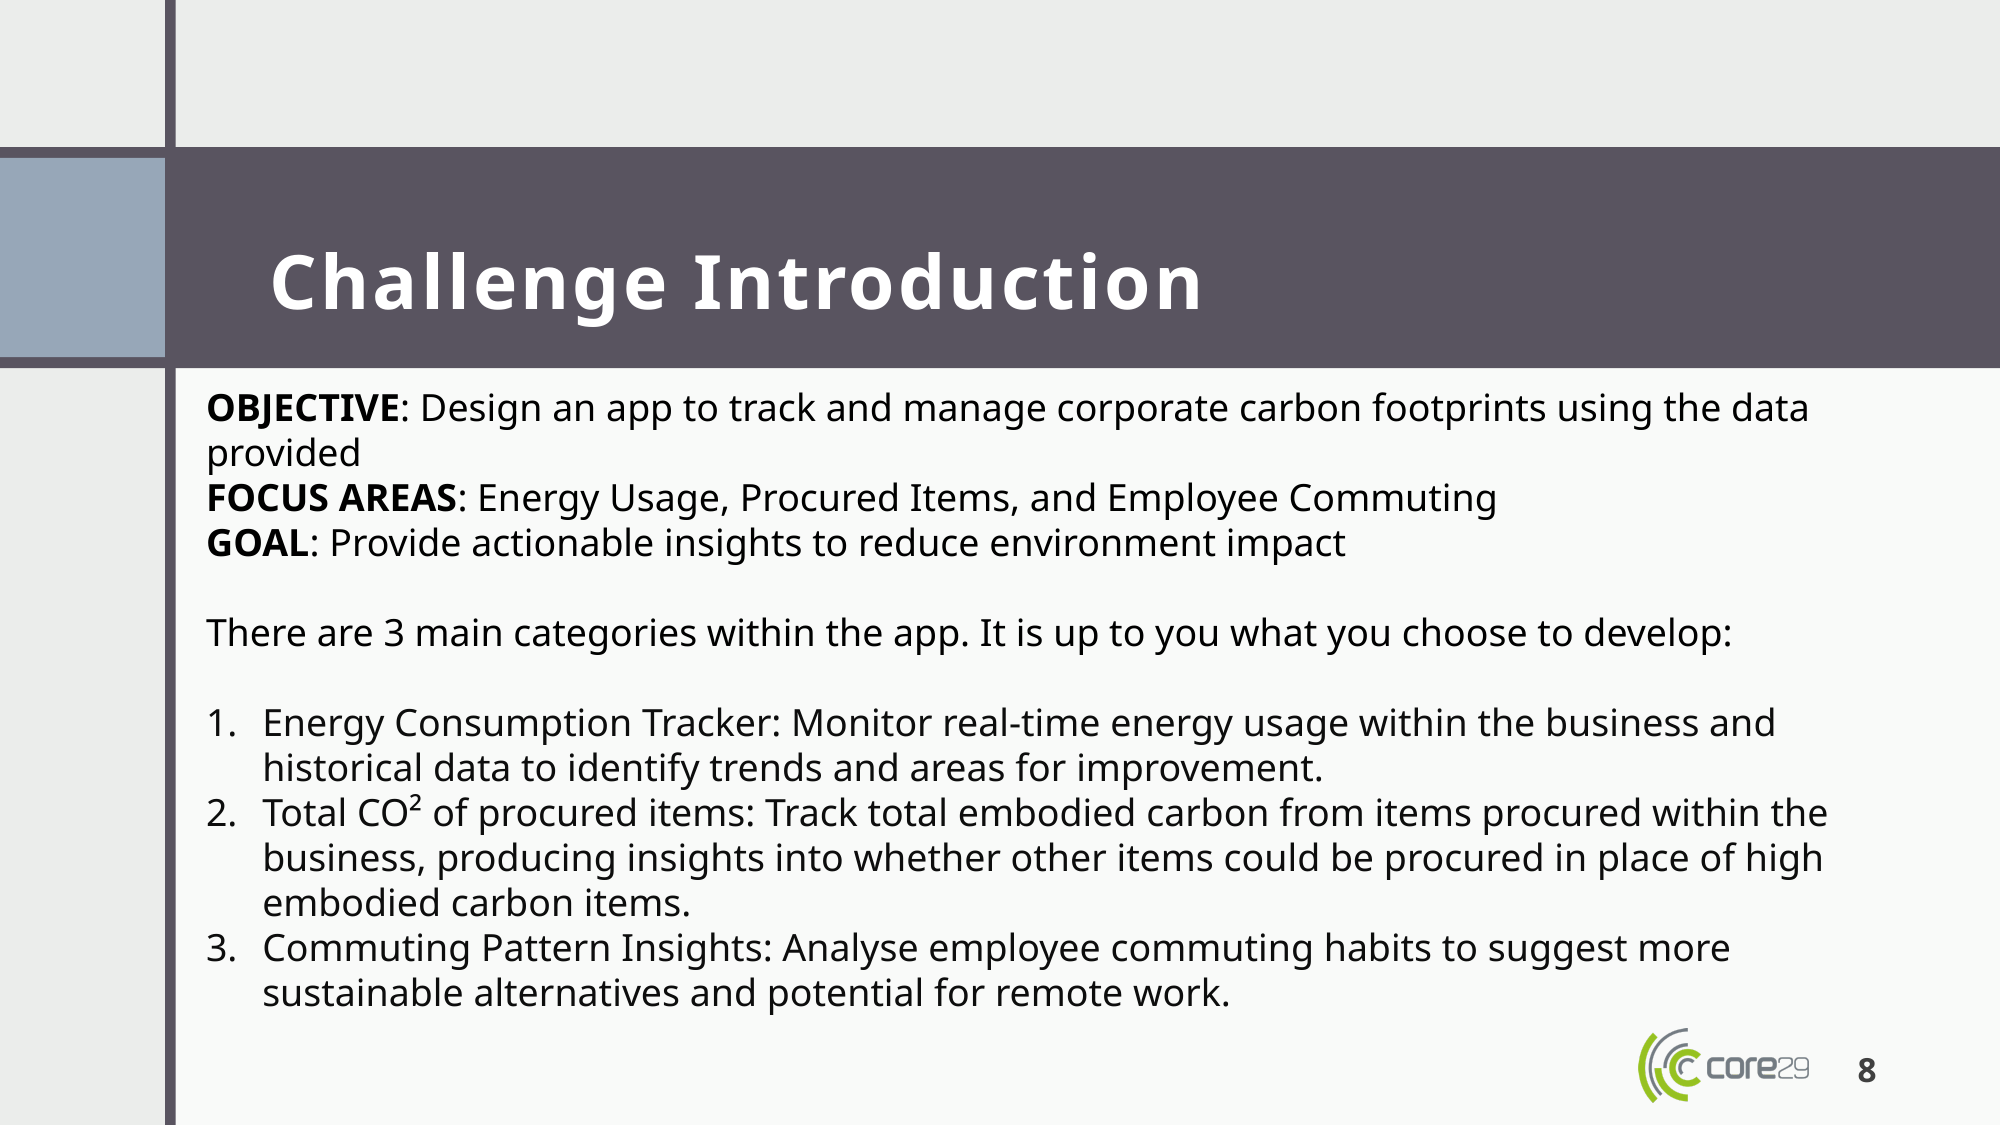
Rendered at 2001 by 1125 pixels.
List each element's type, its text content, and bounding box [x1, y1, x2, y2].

title Challenge Introduction [251, 171, 1895, 341]
picture [1637, 1027, 1809, 1103]
slide_number 8 [1733, 1035, 1895, 1110]
text_box OBJECTIVE: Design an app to track and manage corporate carbon footprints using the data provided FOCUS AREAS: Energy Usage, Procured Items, and Employee Commuting GOAL: Provide actionable insights to reduce environment impact There are 3 main categories within the app. It is up to you what you choose to develop: Energy Consumption Tracker: Monitor real-time energy usage within the business and historical data to identify trends and areas for improvement. Total CO² of procured items: Track total embodied carbon from items procured within the business, producing insights into whether other items could be procured in place of high embodied carbon items. Commuting Pattern Insights: Analyse employee commuting habits to suggest more sustainable alternatives and potential for remote work. [191, 377, 1939, 1022]
